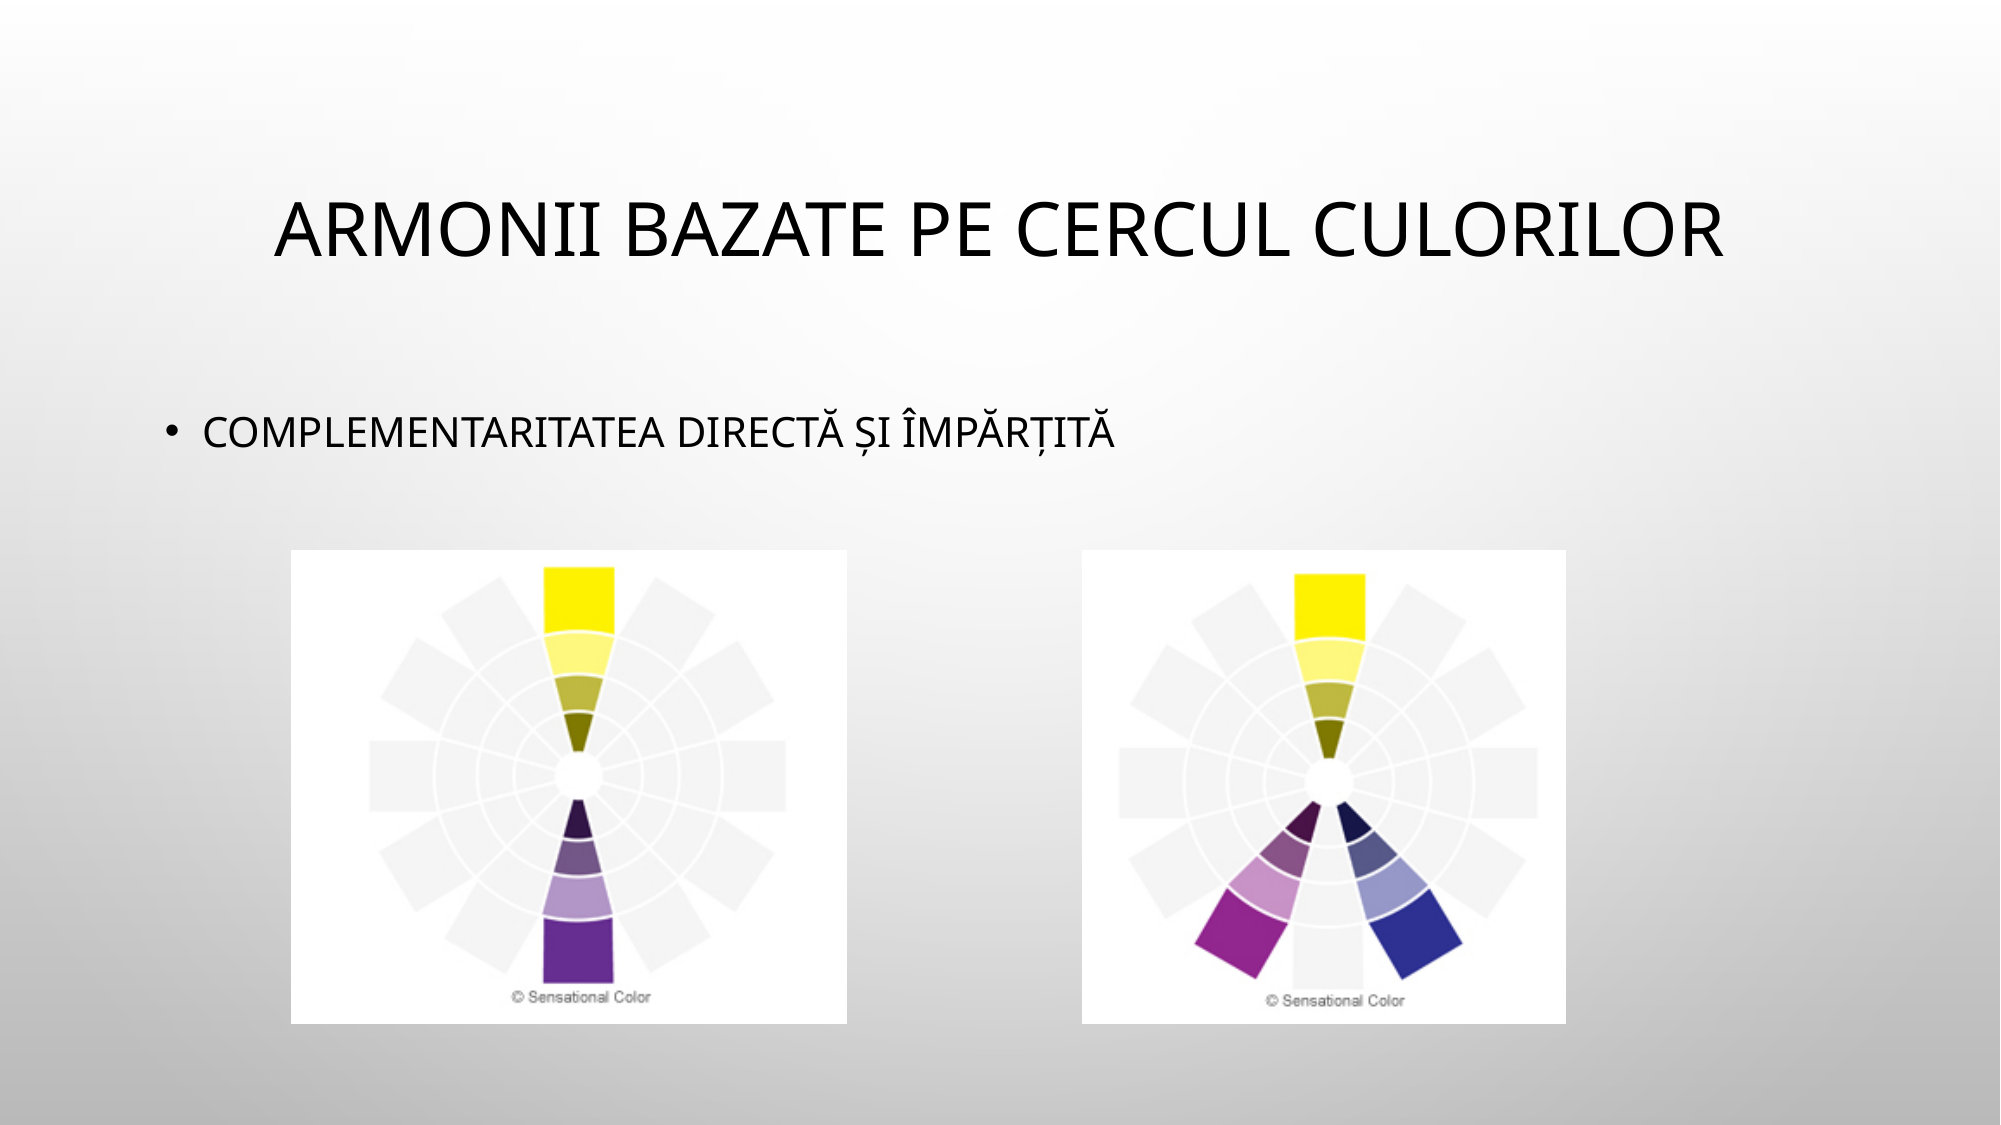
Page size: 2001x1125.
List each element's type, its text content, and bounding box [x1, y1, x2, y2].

picture [0, 0, 2000, 1125]
title Armonii bazate pe cercul culorilor [149, 101, 1851, 364]
list Complementaritatea directă și împărțită [149, 388, 1851, 950]
